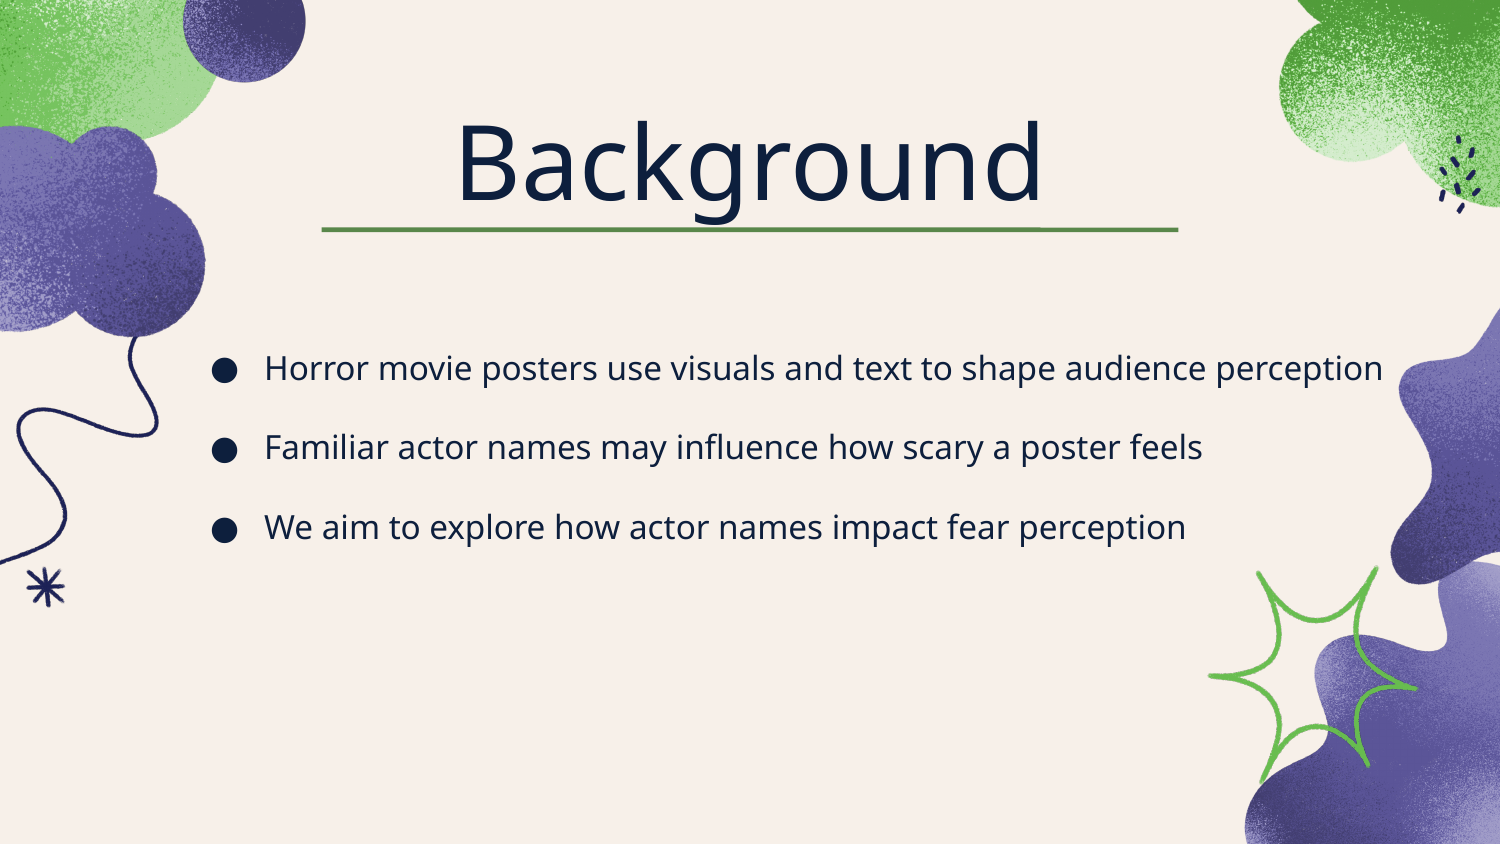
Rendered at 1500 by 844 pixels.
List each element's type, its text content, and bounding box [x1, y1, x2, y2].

picture [1235, 0, 1500, 216]
subtitle Horror movie posters use visuals and text to shape audience perception Familiar actor names may influence how scary a poster feels We aim to explore how actor names impact fear perception [174, 291, 1431, 616]
picture [0, 0, 322, 621]
title Background [286, 63, 1214, 254]
picture [1207, 290, 1500, 844]
